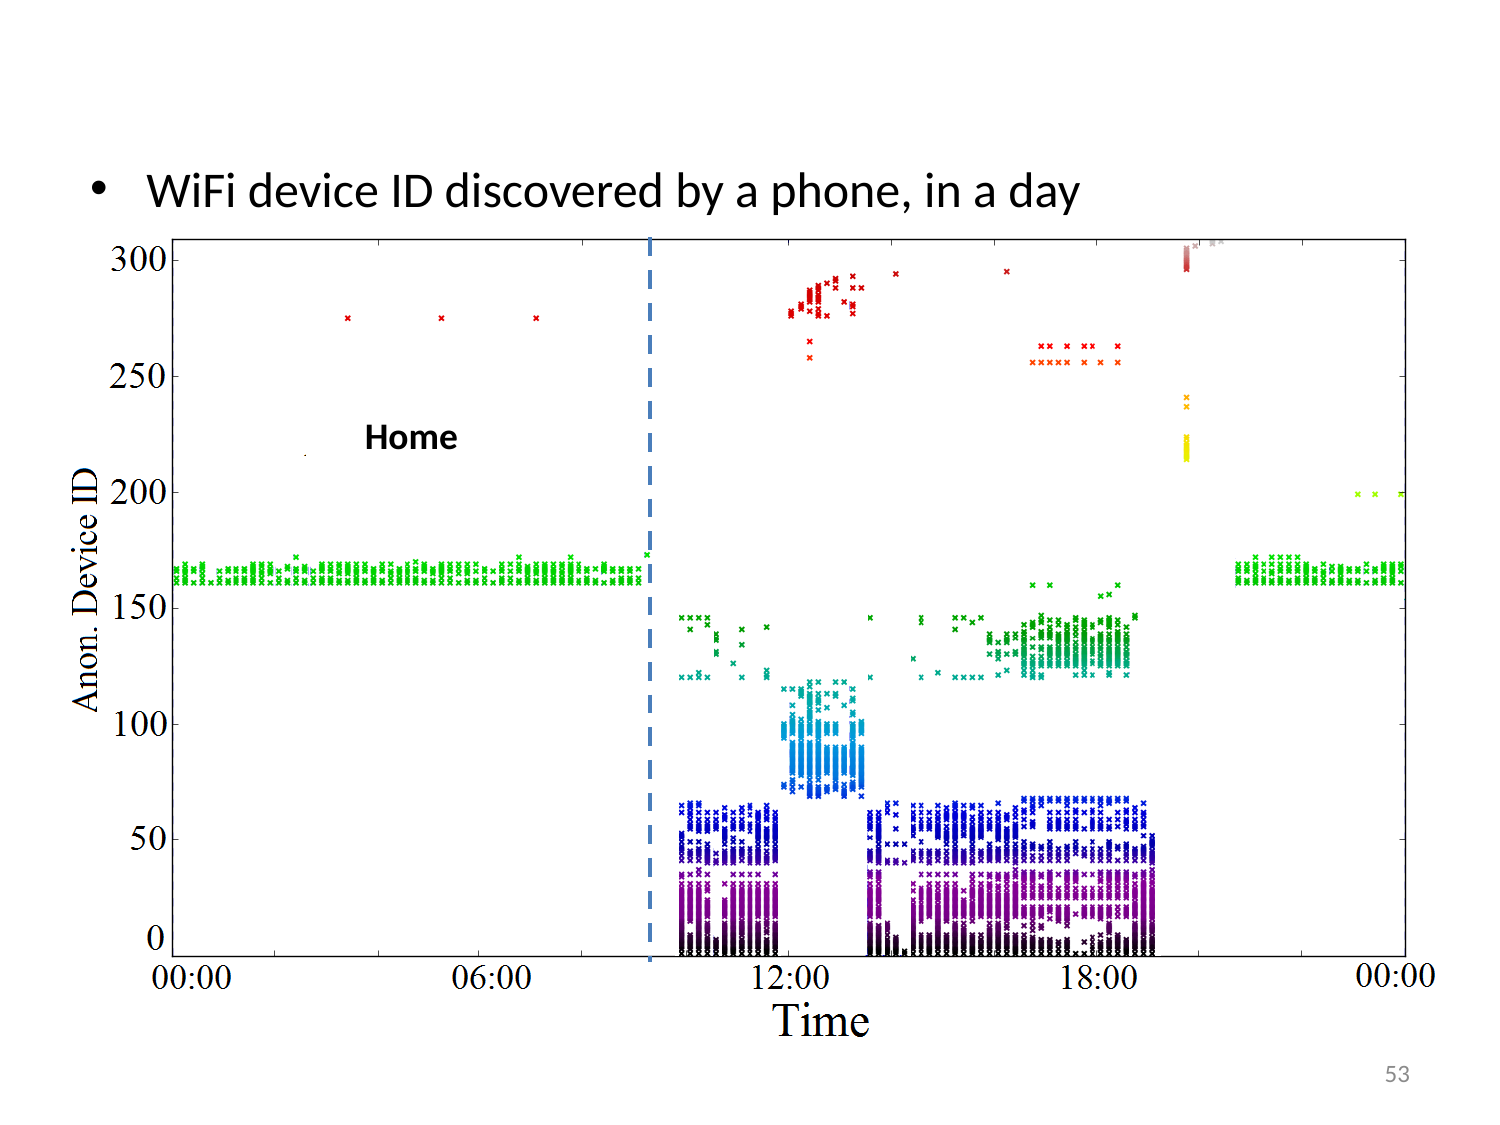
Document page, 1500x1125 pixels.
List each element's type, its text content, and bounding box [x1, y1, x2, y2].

slide_number 53 [1074, 1047, 1425, 1103]
picture [62, 237, 1438, 1039]
list WiFi device ID discovered by a phone, in a day [75, 149, 1425, 235]
